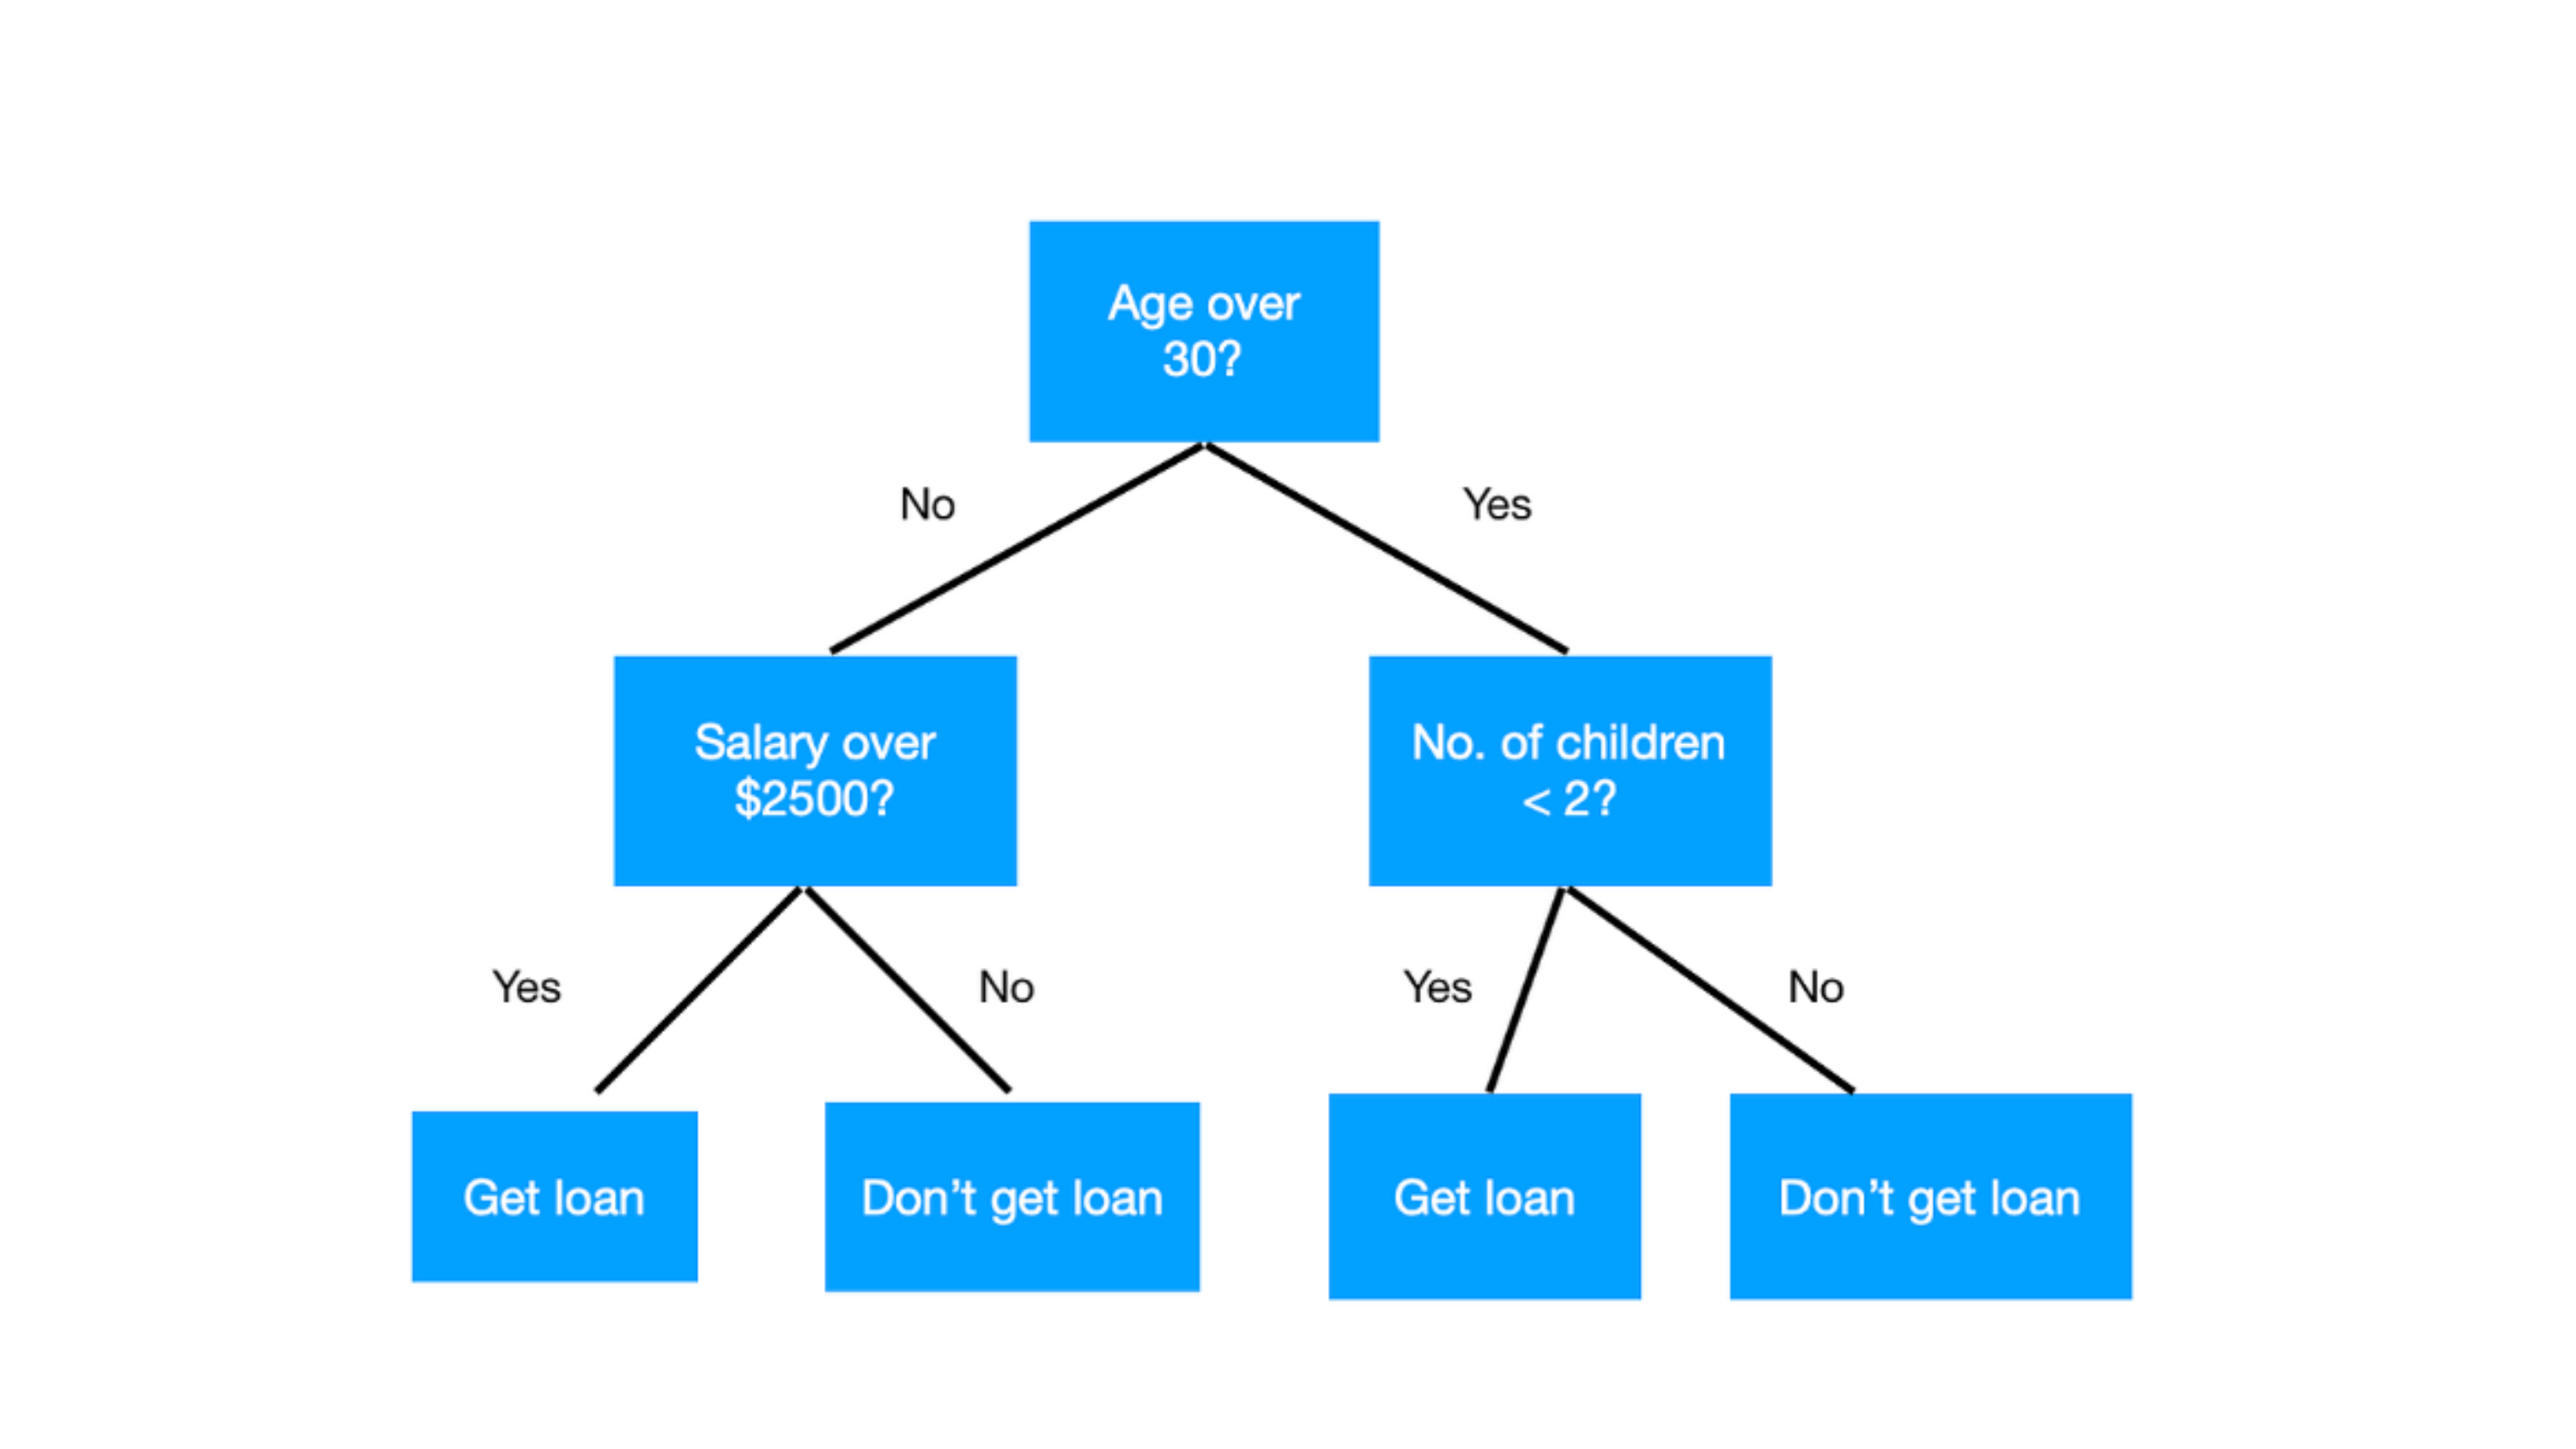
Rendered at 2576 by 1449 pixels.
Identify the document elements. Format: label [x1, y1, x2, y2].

text_box [270, 14, 2300, 1431]
